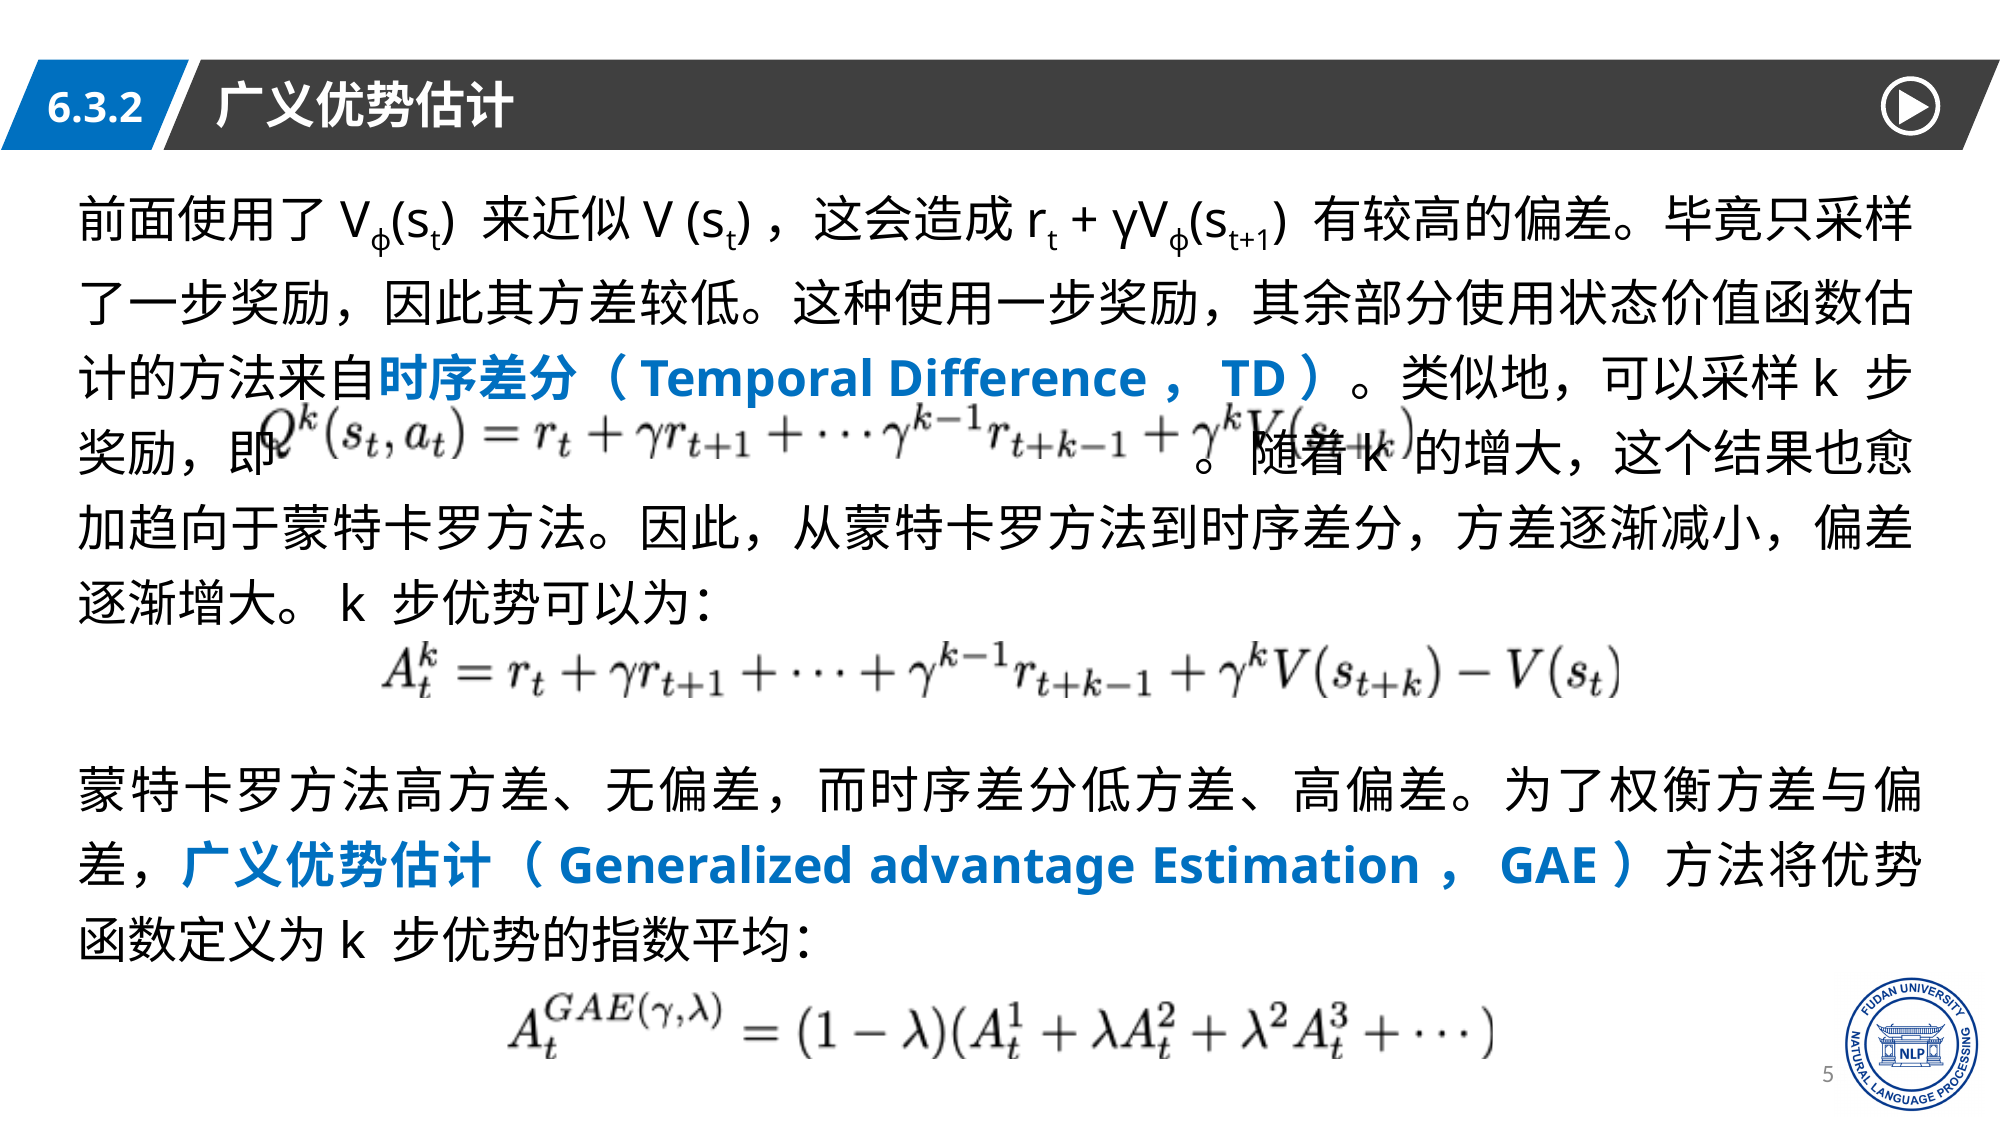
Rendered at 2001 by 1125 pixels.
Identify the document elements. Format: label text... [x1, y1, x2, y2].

picture [380, 641, 1619, 699]
text_box 6.3.2 [26, 73, 164, 138]
text_box 广义优势估计 [200, 66, 531, 142]
picture [1834, 972, 1985, 1117]
picture [506, 991, 1493, 1059]
text_box 蒙特卡罗方法高方差、无偏差，而时序差分低方差、高偏差。为了权衡方差与偏差，广义优势估计（Generalized advantage Estimation，GAE）方法将优势函数定义为k 步优势的指数平均： [62, 735, 1938, 976]
text_box 前面使用了Vϕ(st) 来近似V (st)，这会造成rt + γVϕ(st+1) 有较高的偏差。毕竟只采样了一步奖励，因此其方差较低。这种使用一步奖励，其余部分使用状态价值函数估计的方法来自时序差分（Temporal Difference，TD）。类似地，可以采样k 步奖励，即 。随着k 的增大，这个结果也愈加趋向于蒙特卡罗方法。因此，从蒙特卡罗方法到时序差分，方差逐渐减小，偏差逐渐增大。k 步优势可以为： [62, 163, 1930, 639]
text_box [1, 89, 157, 150]
picture [260, 402, 1413, 460]
slide_number 53 [1412, 1042, 1863, 1103]
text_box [1883, 78, 1939, 134]
text_box [32, 59, 189, 120]
text_box [163, 59, 2000, 150]
